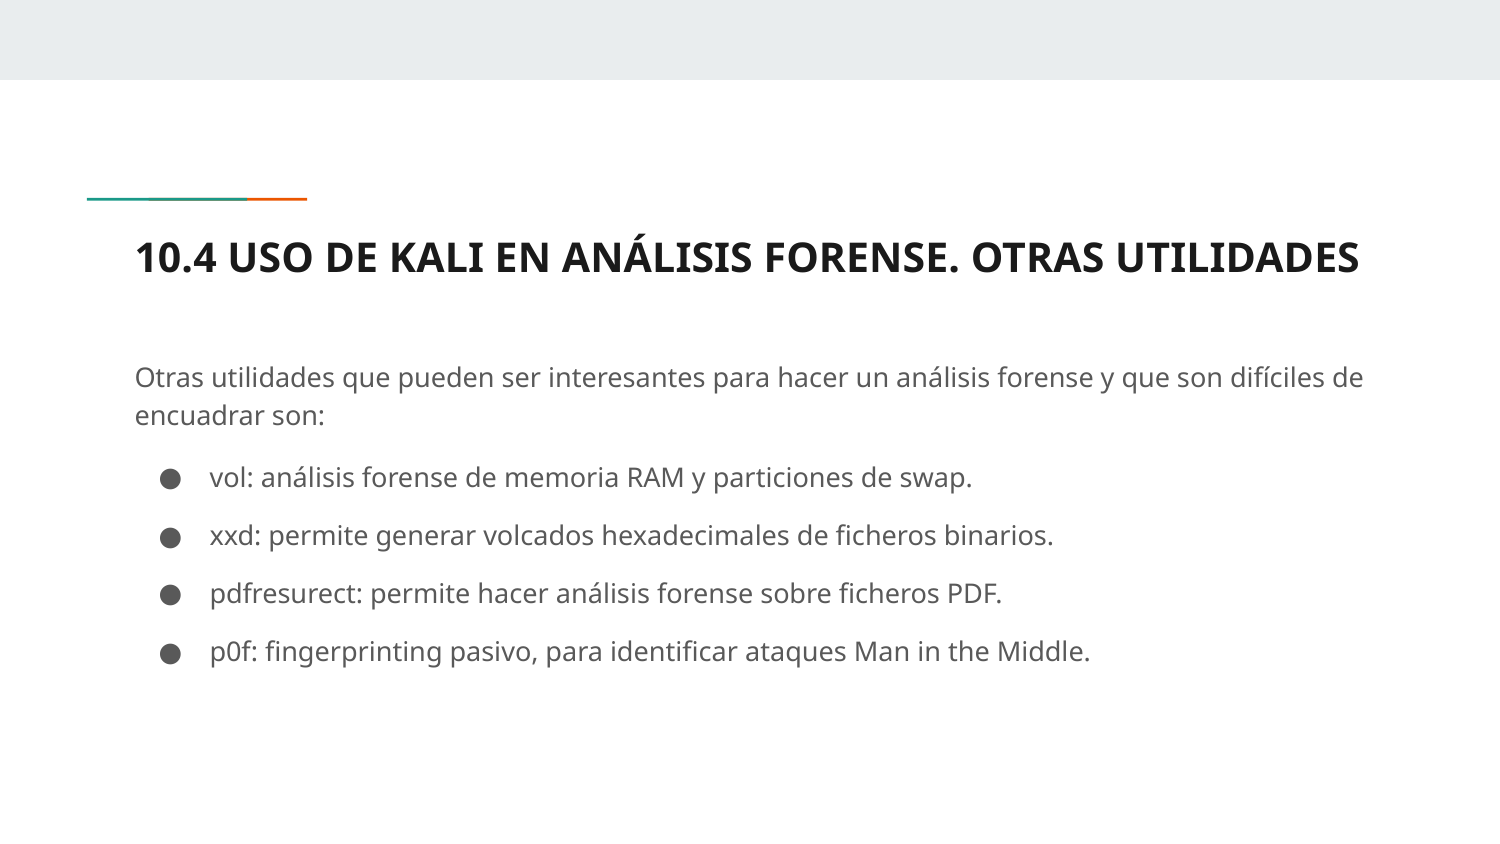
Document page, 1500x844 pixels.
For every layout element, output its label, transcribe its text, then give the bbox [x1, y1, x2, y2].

list Otras utilidades que pueden ser interesantes para hacer un análisis forense y que son difíciles de encuadrar son: vol: análisis forense de memoria RAM y particiones de swap. xxd: permite generar volcados hexadecimales de ficheros binarios. pdfresurect: permite hacer análisis forense sobre ficheros PDF. p0f: fingerprinting pasivo, para identificar ataques Man in the Middle. [119, 341, 1381, 712]
title 10.4 USO DE KALI EN ANÁLISIS FORENSE. OTRAS UTILIDADES [119, 216, 1381, 305]
